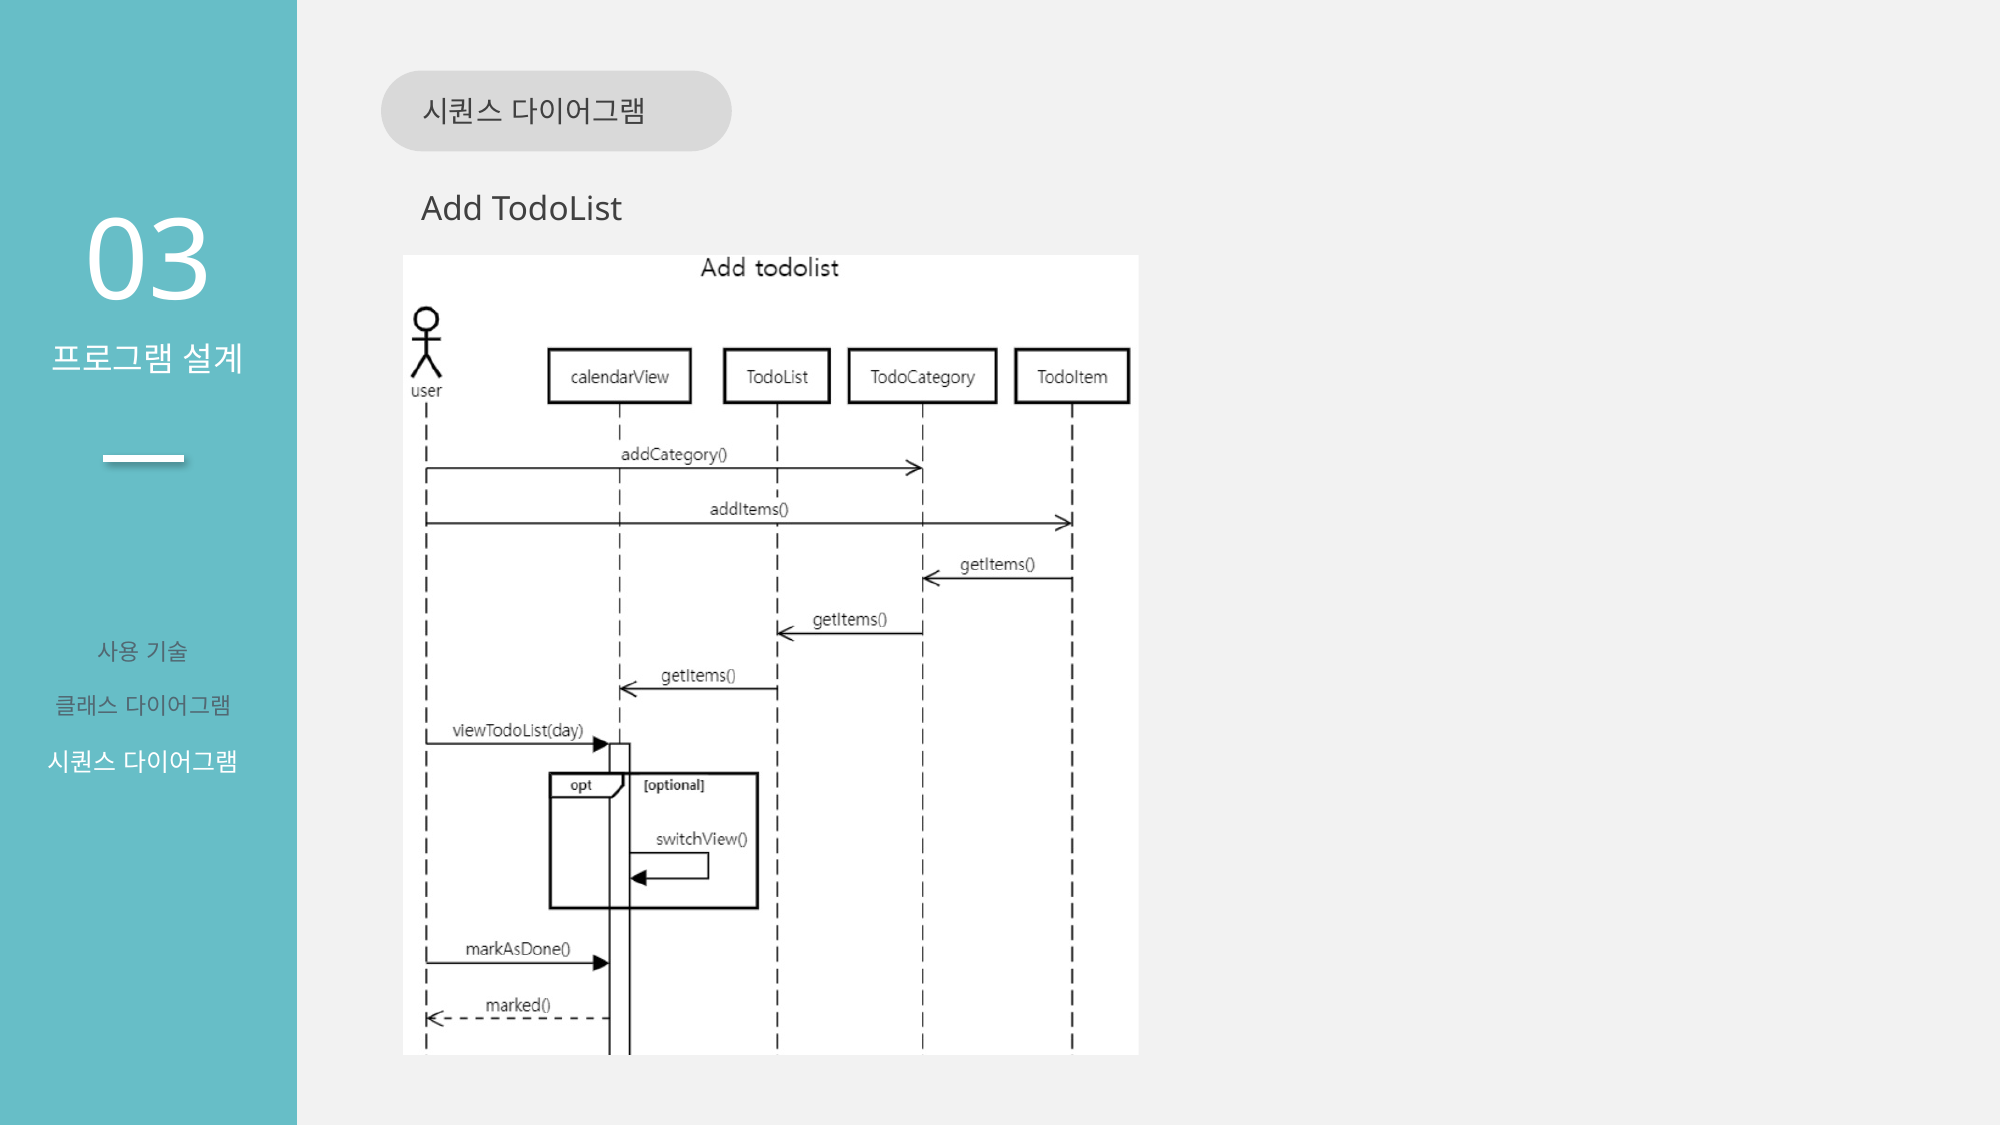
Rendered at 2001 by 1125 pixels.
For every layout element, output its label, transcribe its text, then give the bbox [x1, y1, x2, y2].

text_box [29, 629, 258, 785]
picture [403, 255, 1139, 1055]
text_box [379, 69, 733, 153]
text_box [0, 0, 298, 1125]
text_box Add TodoList [406, 179, 638, 235]
text_box 시퀀스 다이어그램 [407, 85, 662, 136]
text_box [32, 179, 264, 459]
